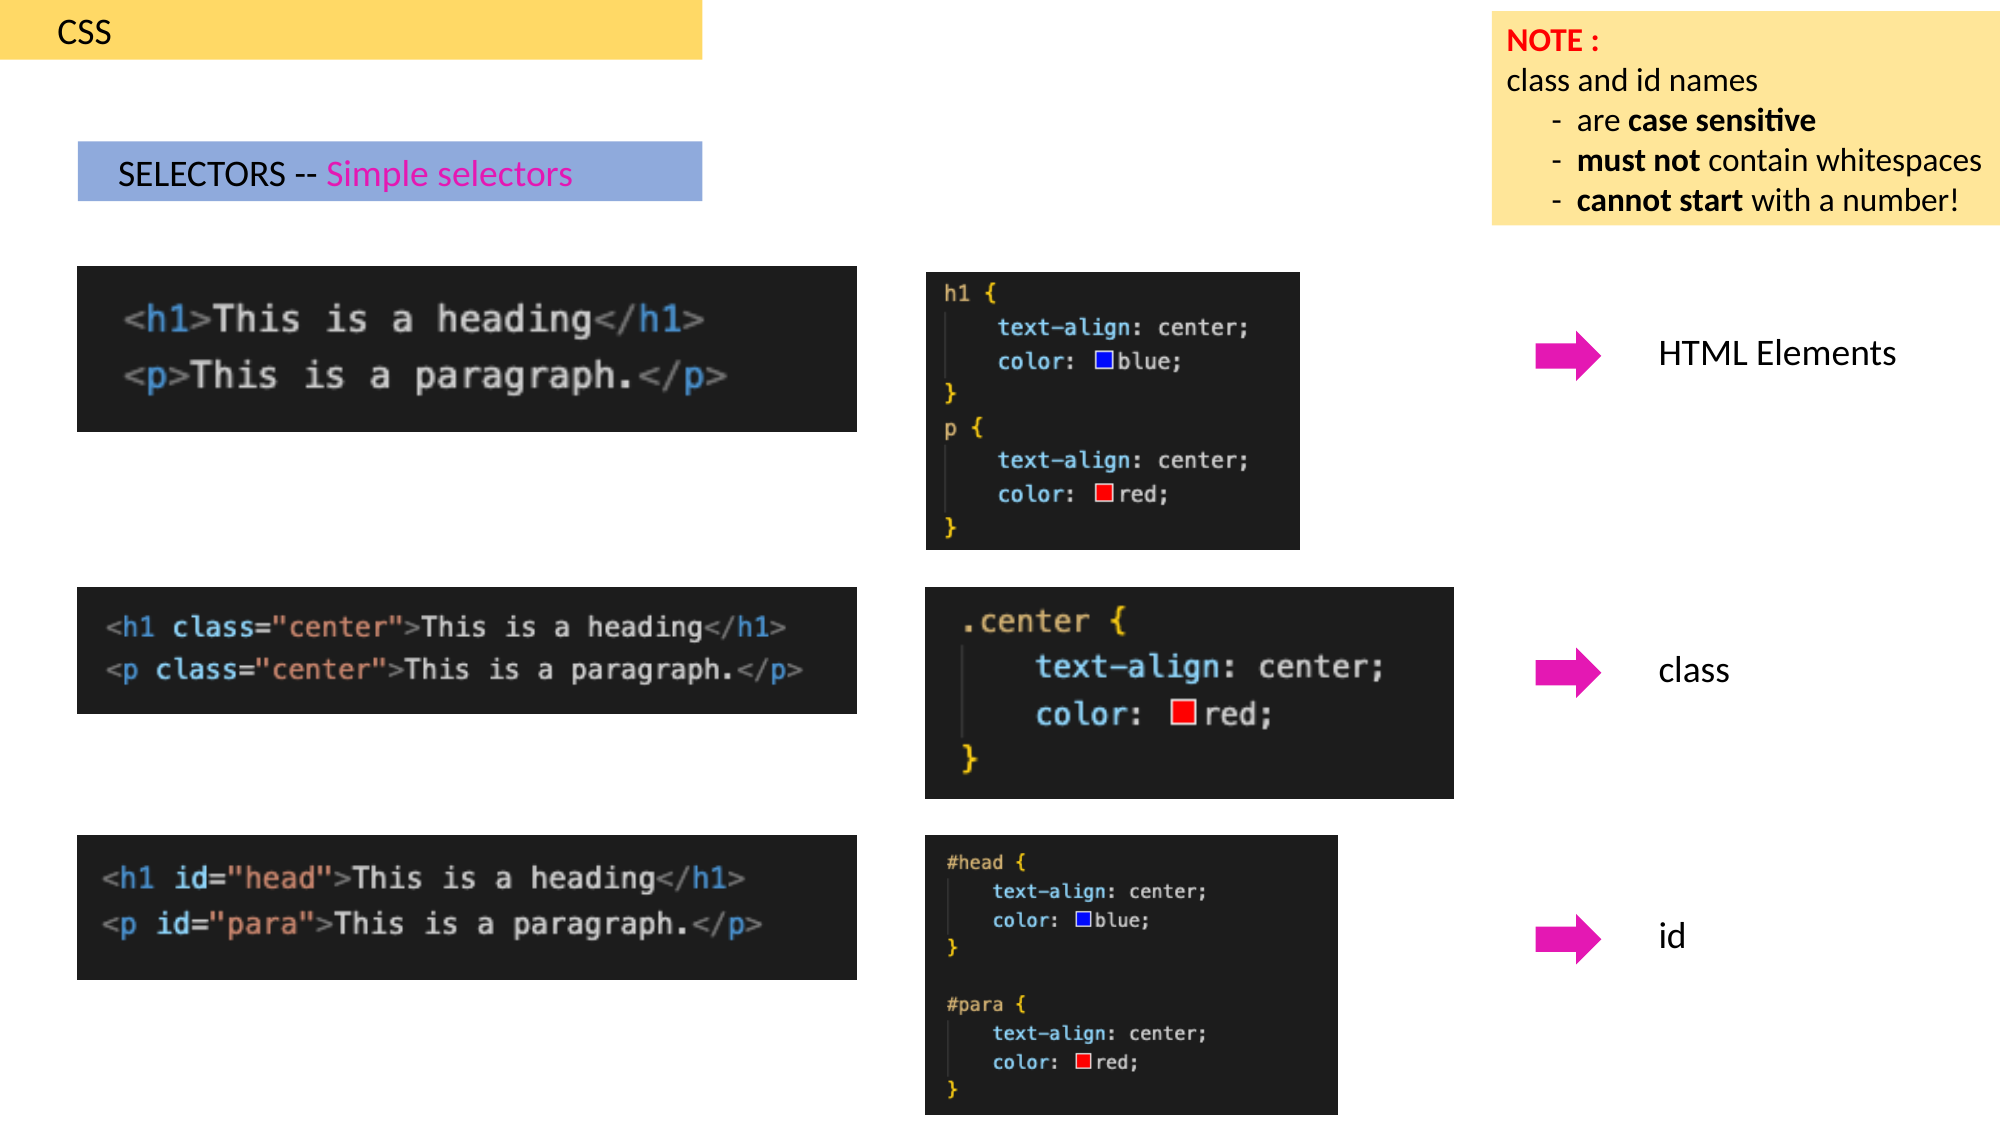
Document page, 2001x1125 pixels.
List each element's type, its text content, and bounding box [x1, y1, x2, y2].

text_box id [1643, 903, 1944, 964]
picture [925, 835, 1338, 1115]
text_box CSS [0, 0, 703, 60]
text_box [1534, 911, 1603, 967]
text_box [1534, 328, 1603, 384]
text_box class [1643, 637, 1944, 698]
text_box HTML Elements [1643, 320, 1944, 381]
text_box NOTE : class and id names - are case sensitive - must not contain whitespaces - cannot start with a number! [1491, 11, 2000, 226]
picture [926, 272, 1300, 550]
picture [925, 587, 1454, 799]
text_box [1534, 645, 1603, 701]
picture [77, 587, 857, 715]
text_box SELECTORS -- Simple selectors [77, 141, 703, 202]
picture [77, 266, 857, 432]
picture [77, 835, 857, 980]
